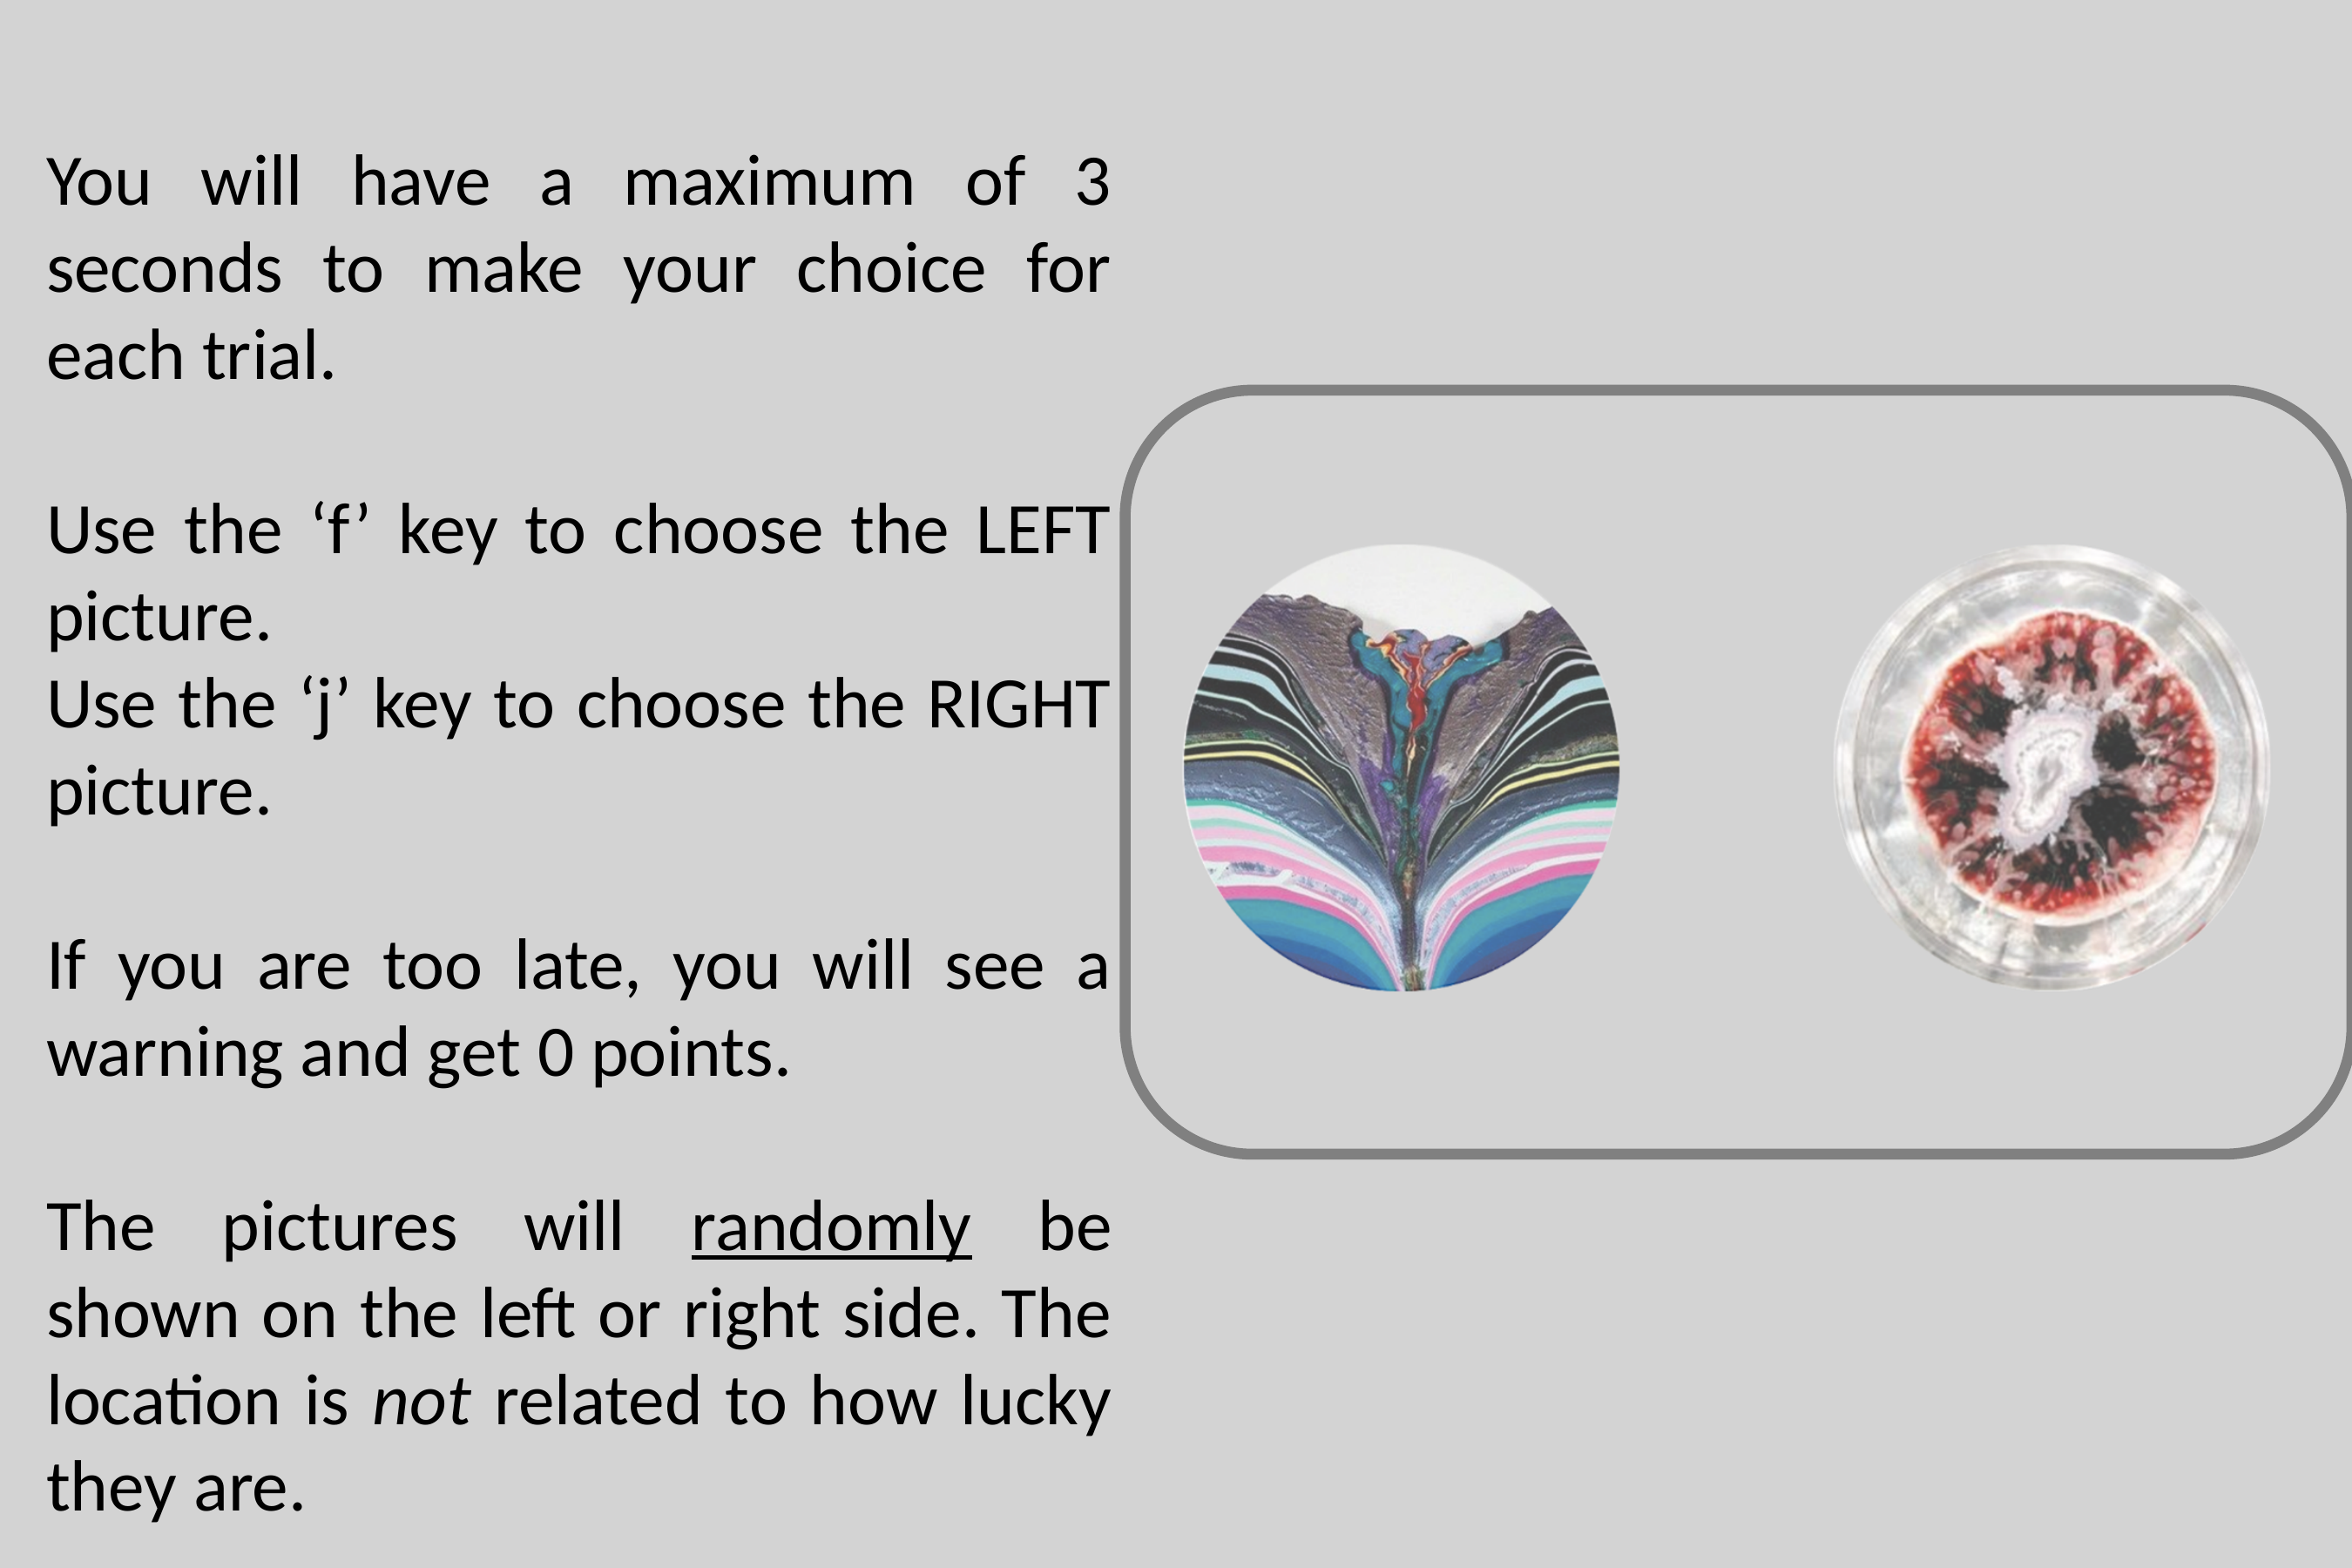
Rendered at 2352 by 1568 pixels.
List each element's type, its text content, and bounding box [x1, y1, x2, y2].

text_box [1124, 389, 2352, 1155]
text_box You will have a maximum of 3 seconds to make your choice for each trial. Use the ‘f’ key to choose the LEFT picture. Use the ‘j’ key to choose the RIGHT picture. If you are too late, you will see a warning and get 0 points. The pictures will randomly be shown on the left or right side. The location is not related to how lucky they are. [33, 38, 1125, 1568]
picture [1175, 491, 2304, 1015]
